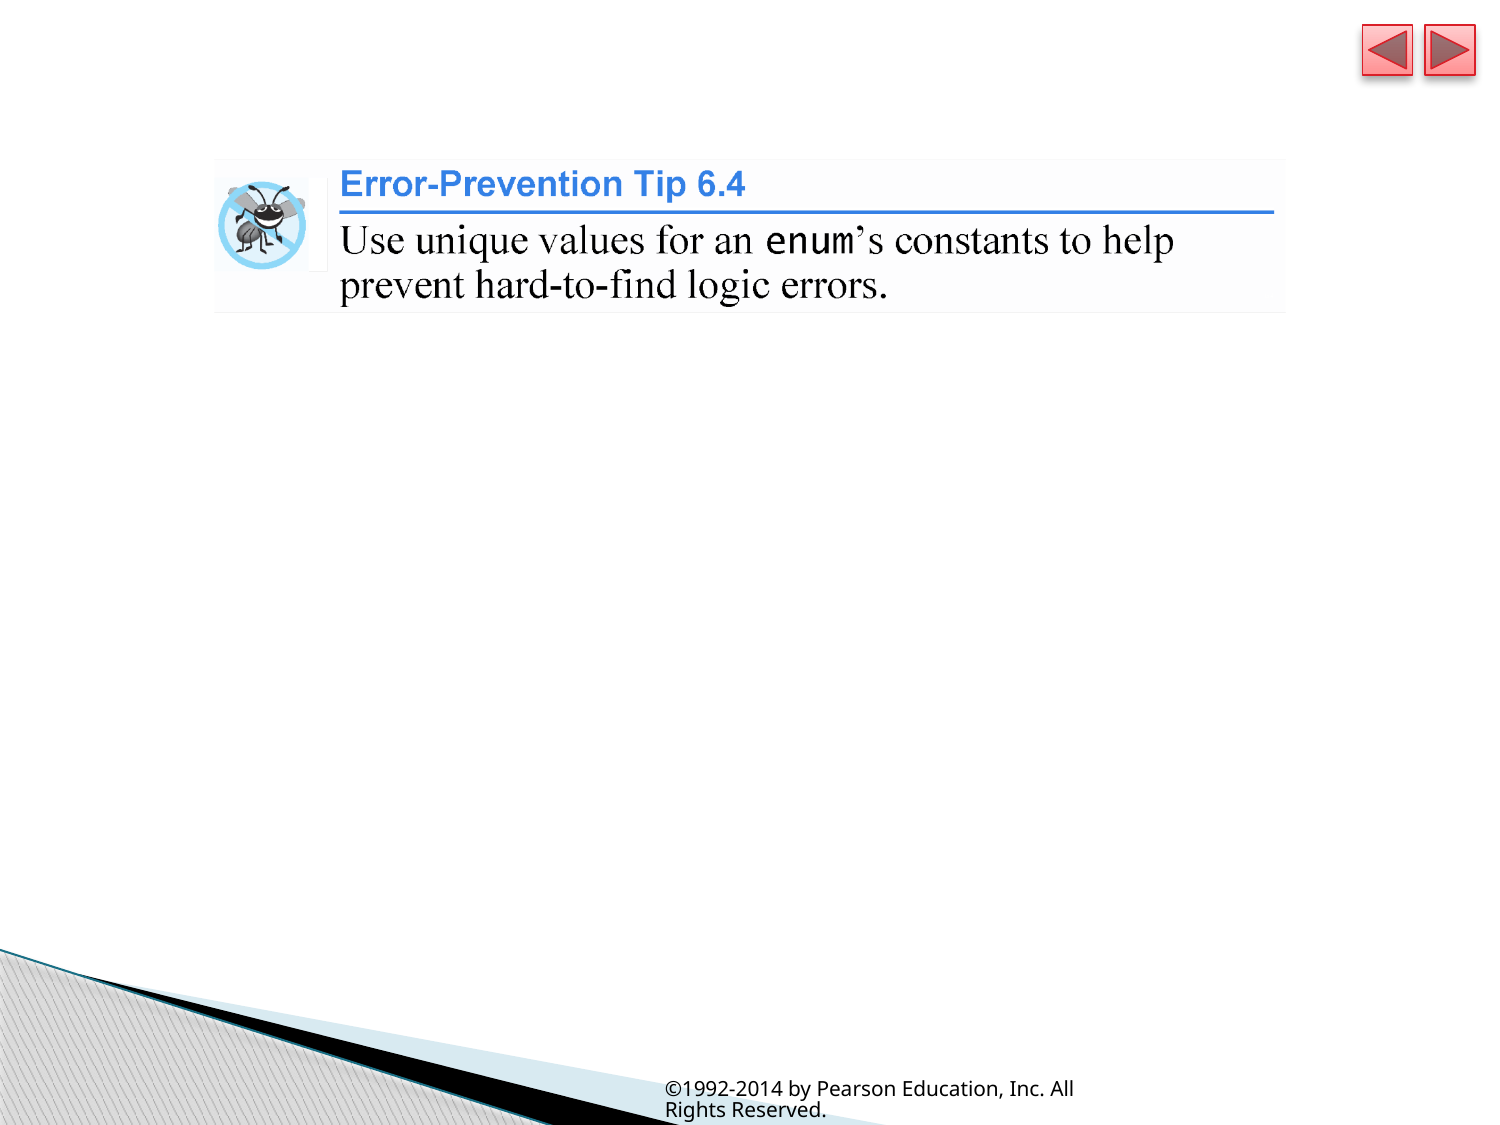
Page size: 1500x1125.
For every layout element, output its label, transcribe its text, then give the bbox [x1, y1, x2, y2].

picture [0, 106, 1500, 1018]
footer ©1992-2014 by Pearson Education, Inc. All Rights Reserved. [650, 1051, 1105, 1112]
